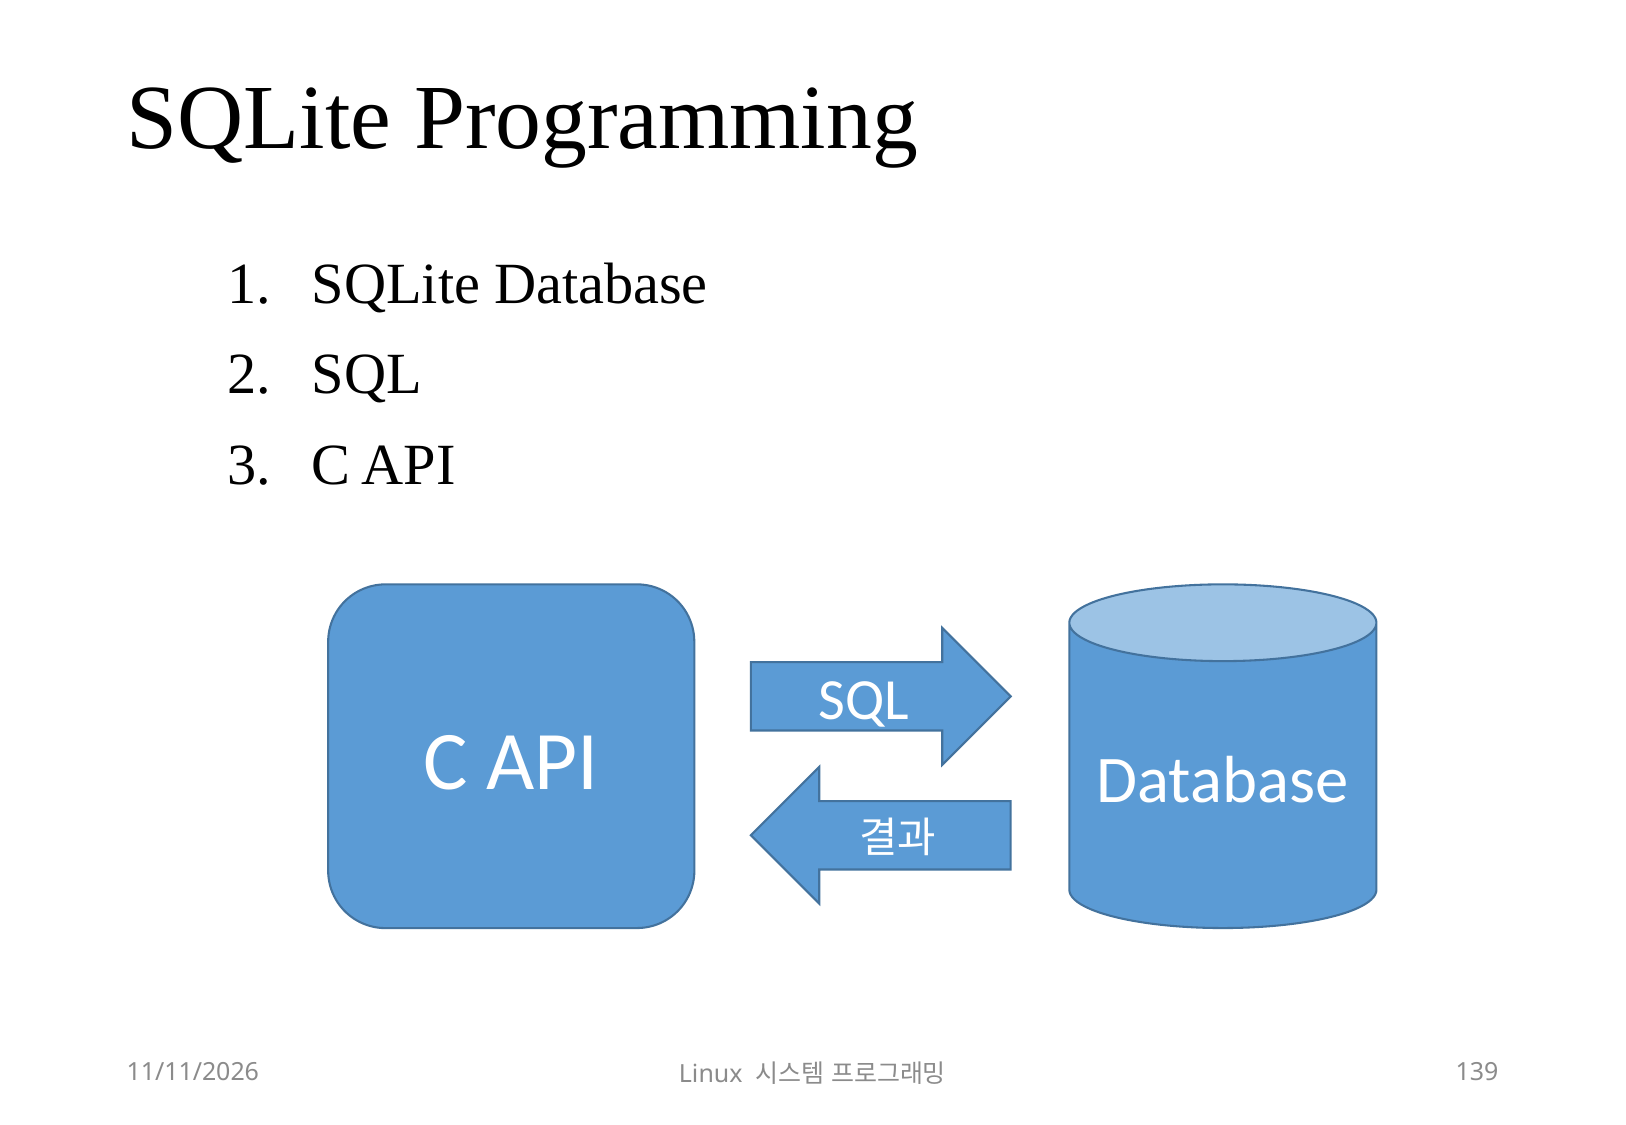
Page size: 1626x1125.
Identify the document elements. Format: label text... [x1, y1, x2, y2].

footer Linux 시스템 프로그래밍 [538, 1042, 1087, 1103]
text_box Database [1068, 583, 1378, 930]
title SQLite Programming [111, 59, 1514, 179]
text_box SQL [749, 625, 1013, 768]
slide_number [111, 1042, 303, 1103]
slide_number 139 [1433, 1042, 1514, 1103]
text_box C API [327, 583, 696, 930]
list SQLite Database SQL C API [212, 237, 1488, 539]
text_box 결과 [749, 764, 1012, 907]
